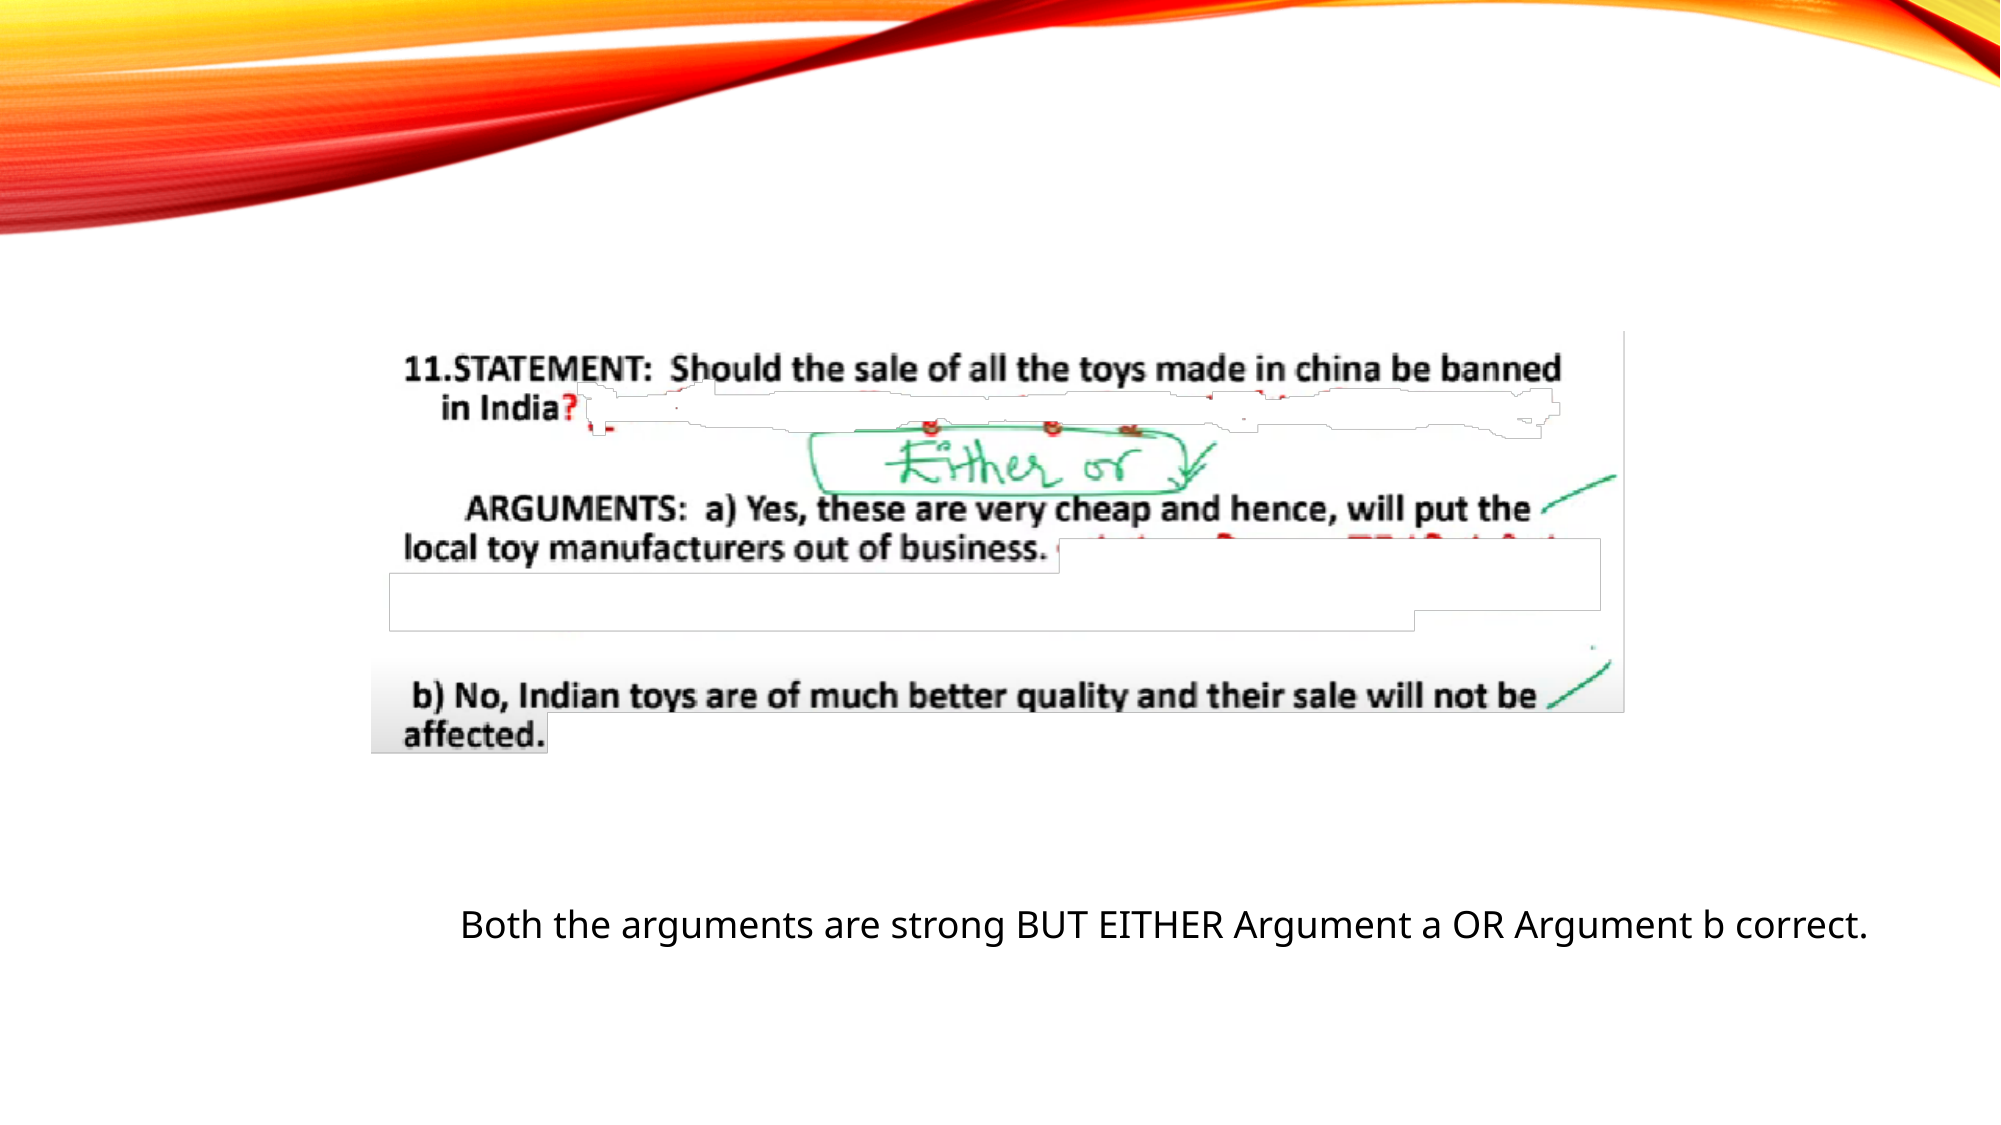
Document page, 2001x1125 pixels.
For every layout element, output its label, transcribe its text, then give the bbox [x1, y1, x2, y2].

picture [371, 330, 1629, 795]
text_box Both the arguments are strong BUT EITHER Argument a OR Argument b correct. [445, 893, 1885, 954]
picture [0, 0, 2000, 237]
